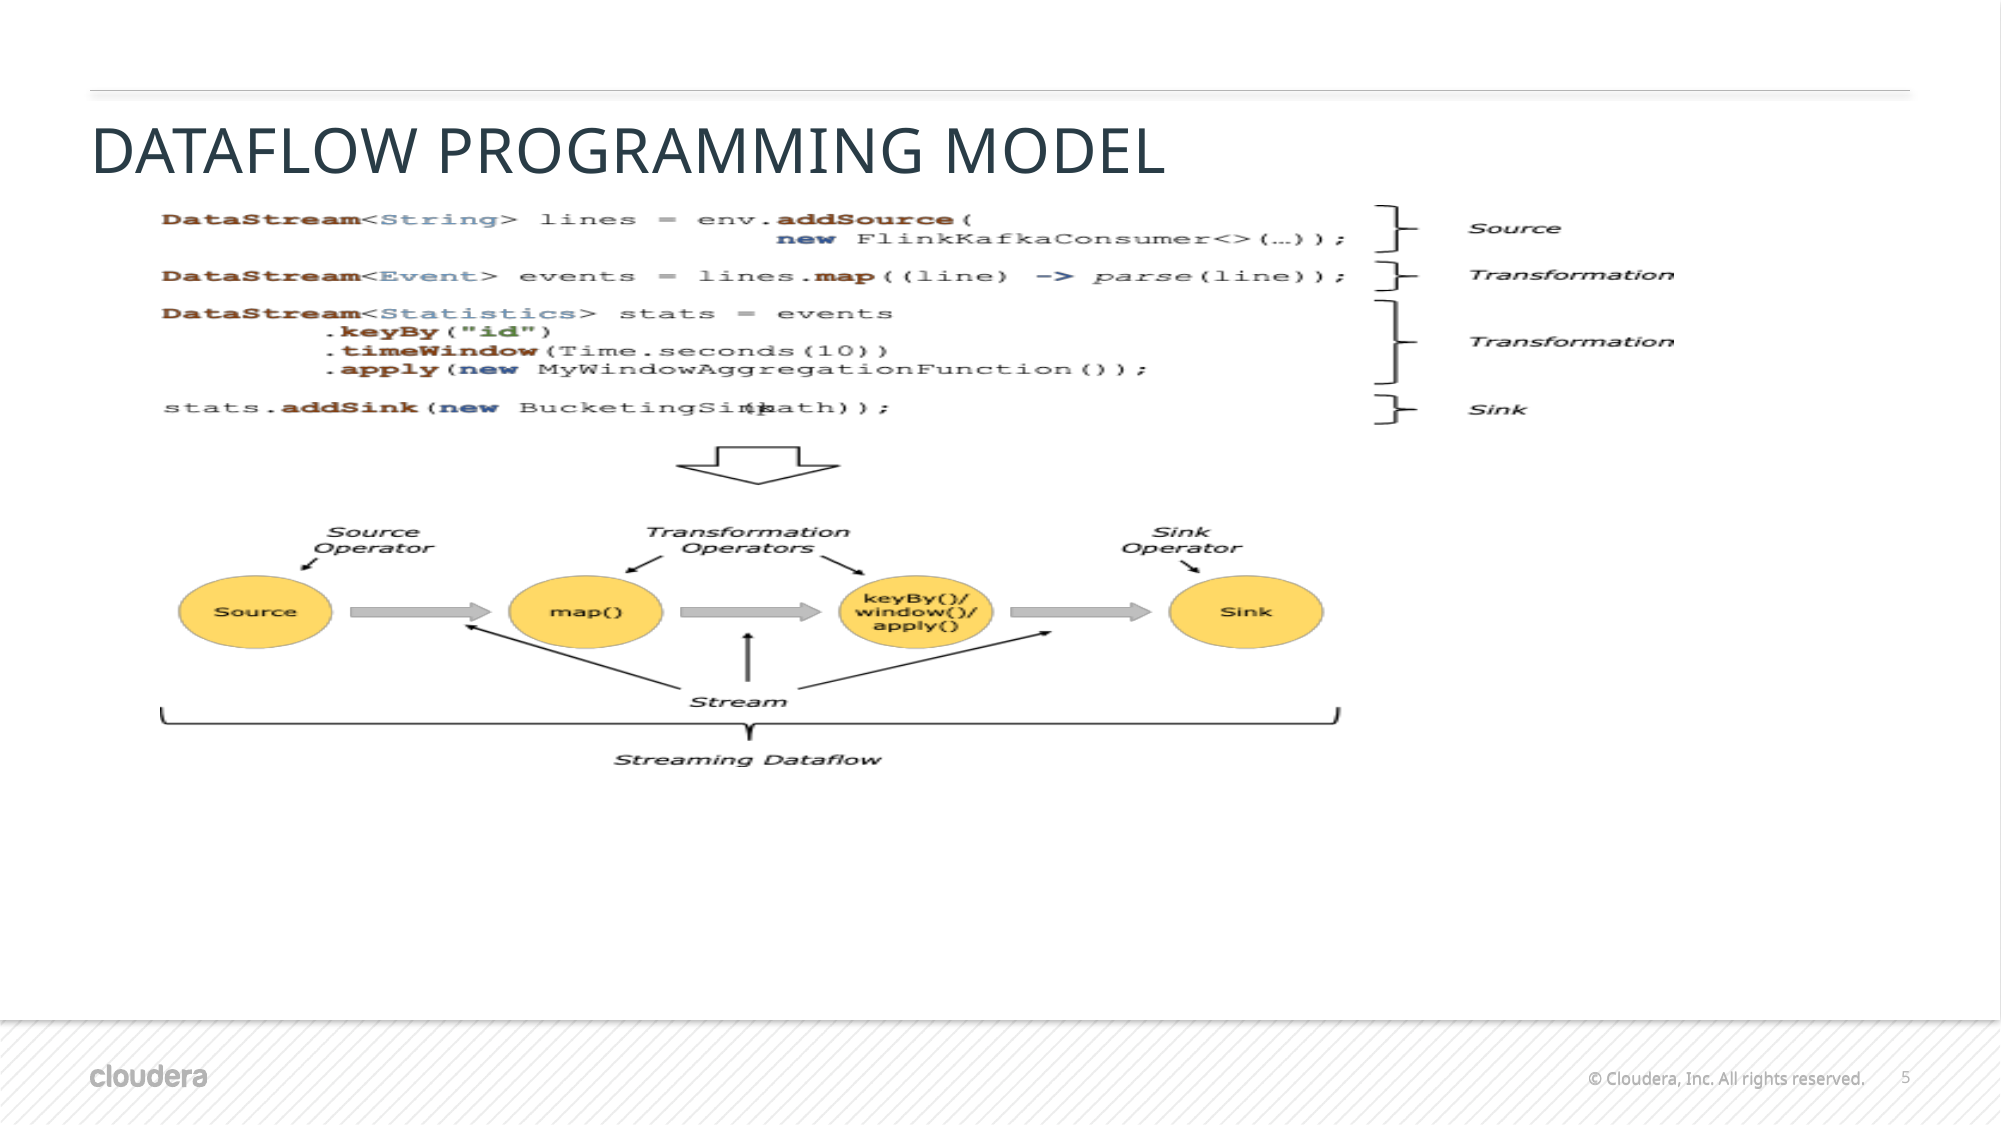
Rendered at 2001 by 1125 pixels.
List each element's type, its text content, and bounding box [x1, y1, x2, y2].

title Dataflow Programming Model [90, 101, 1910, 193]
picture [0, 1020, 2001, 1125]
picture [160, 205, 1674, 767]
